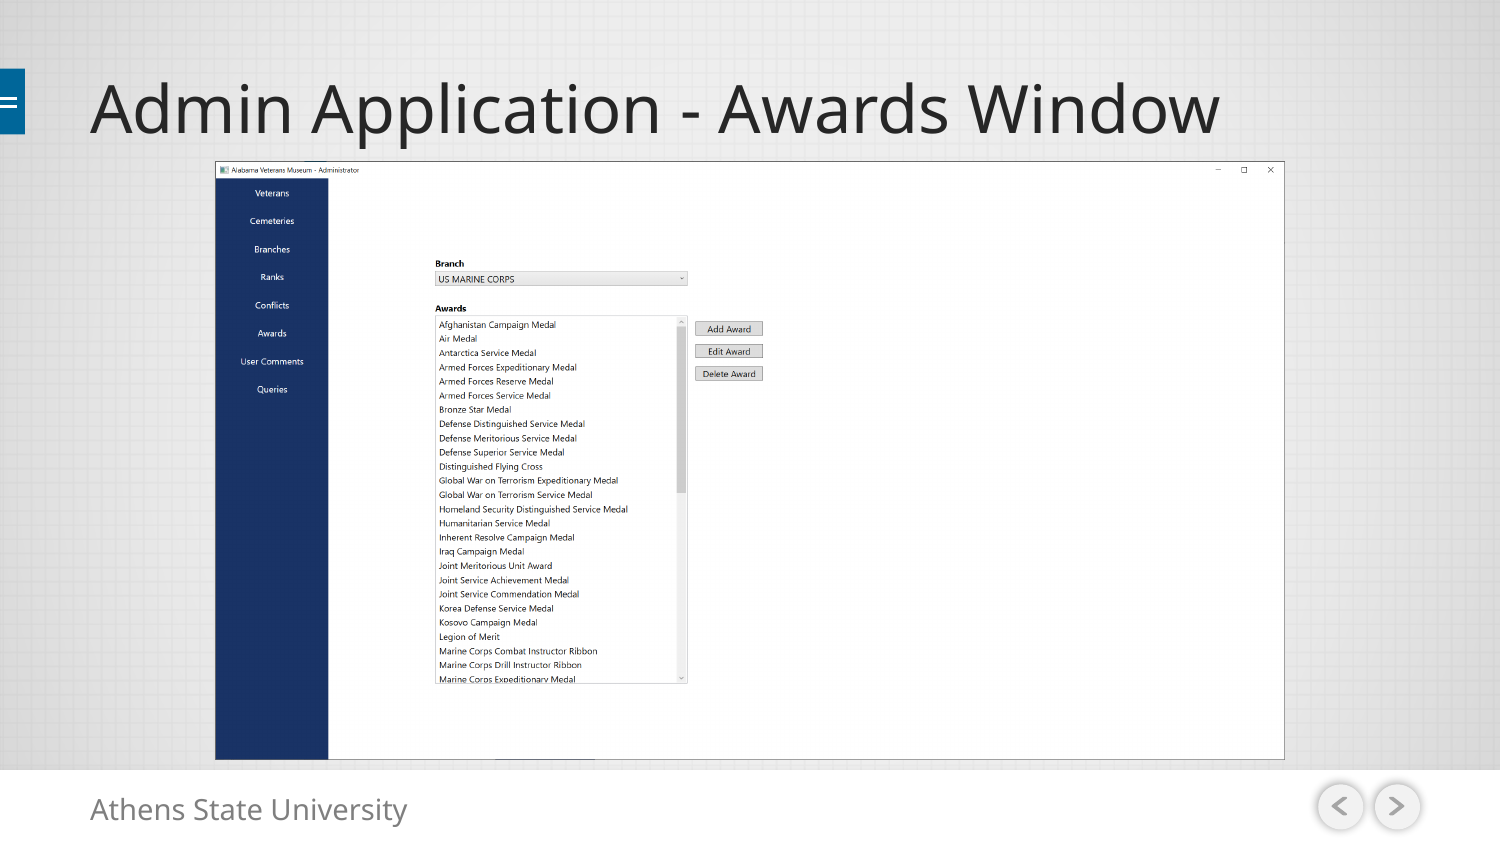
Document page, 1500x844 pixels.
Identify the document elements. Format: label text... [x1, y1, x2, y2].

footer Athens State University [75, 784, 1163, 833]
title Admin Application - Awards Window [75, 71, 1425, 142]
picture [0, 0, 1500, 770]
